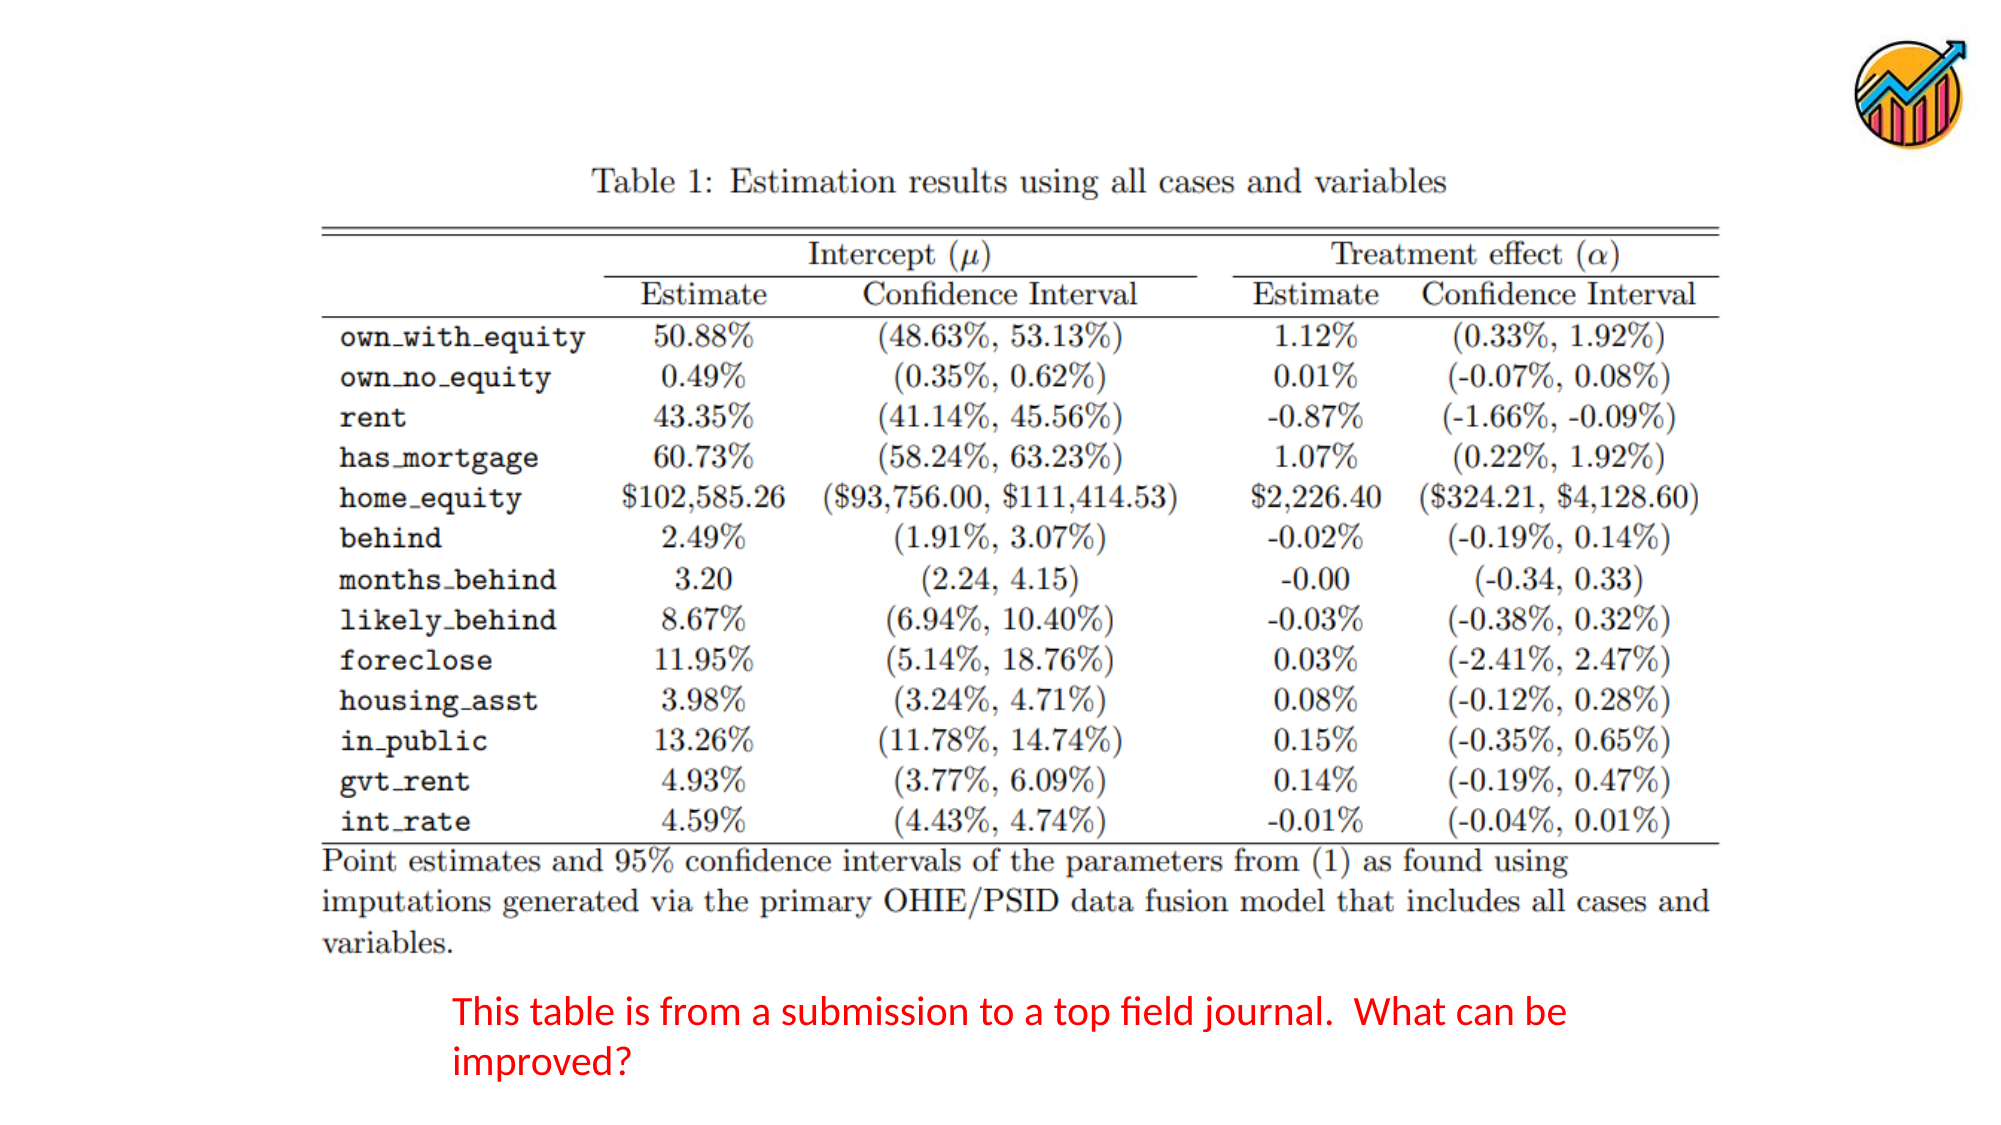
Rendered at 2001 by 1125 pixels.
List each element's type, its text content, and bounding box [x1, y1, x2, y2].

text_box This table is from a submission to a top field journal. What can be improved? [437, 977, 1655, 1091]
picture [1820, 5, 2000, 185]
picture [249, 148, 1750, 977]
